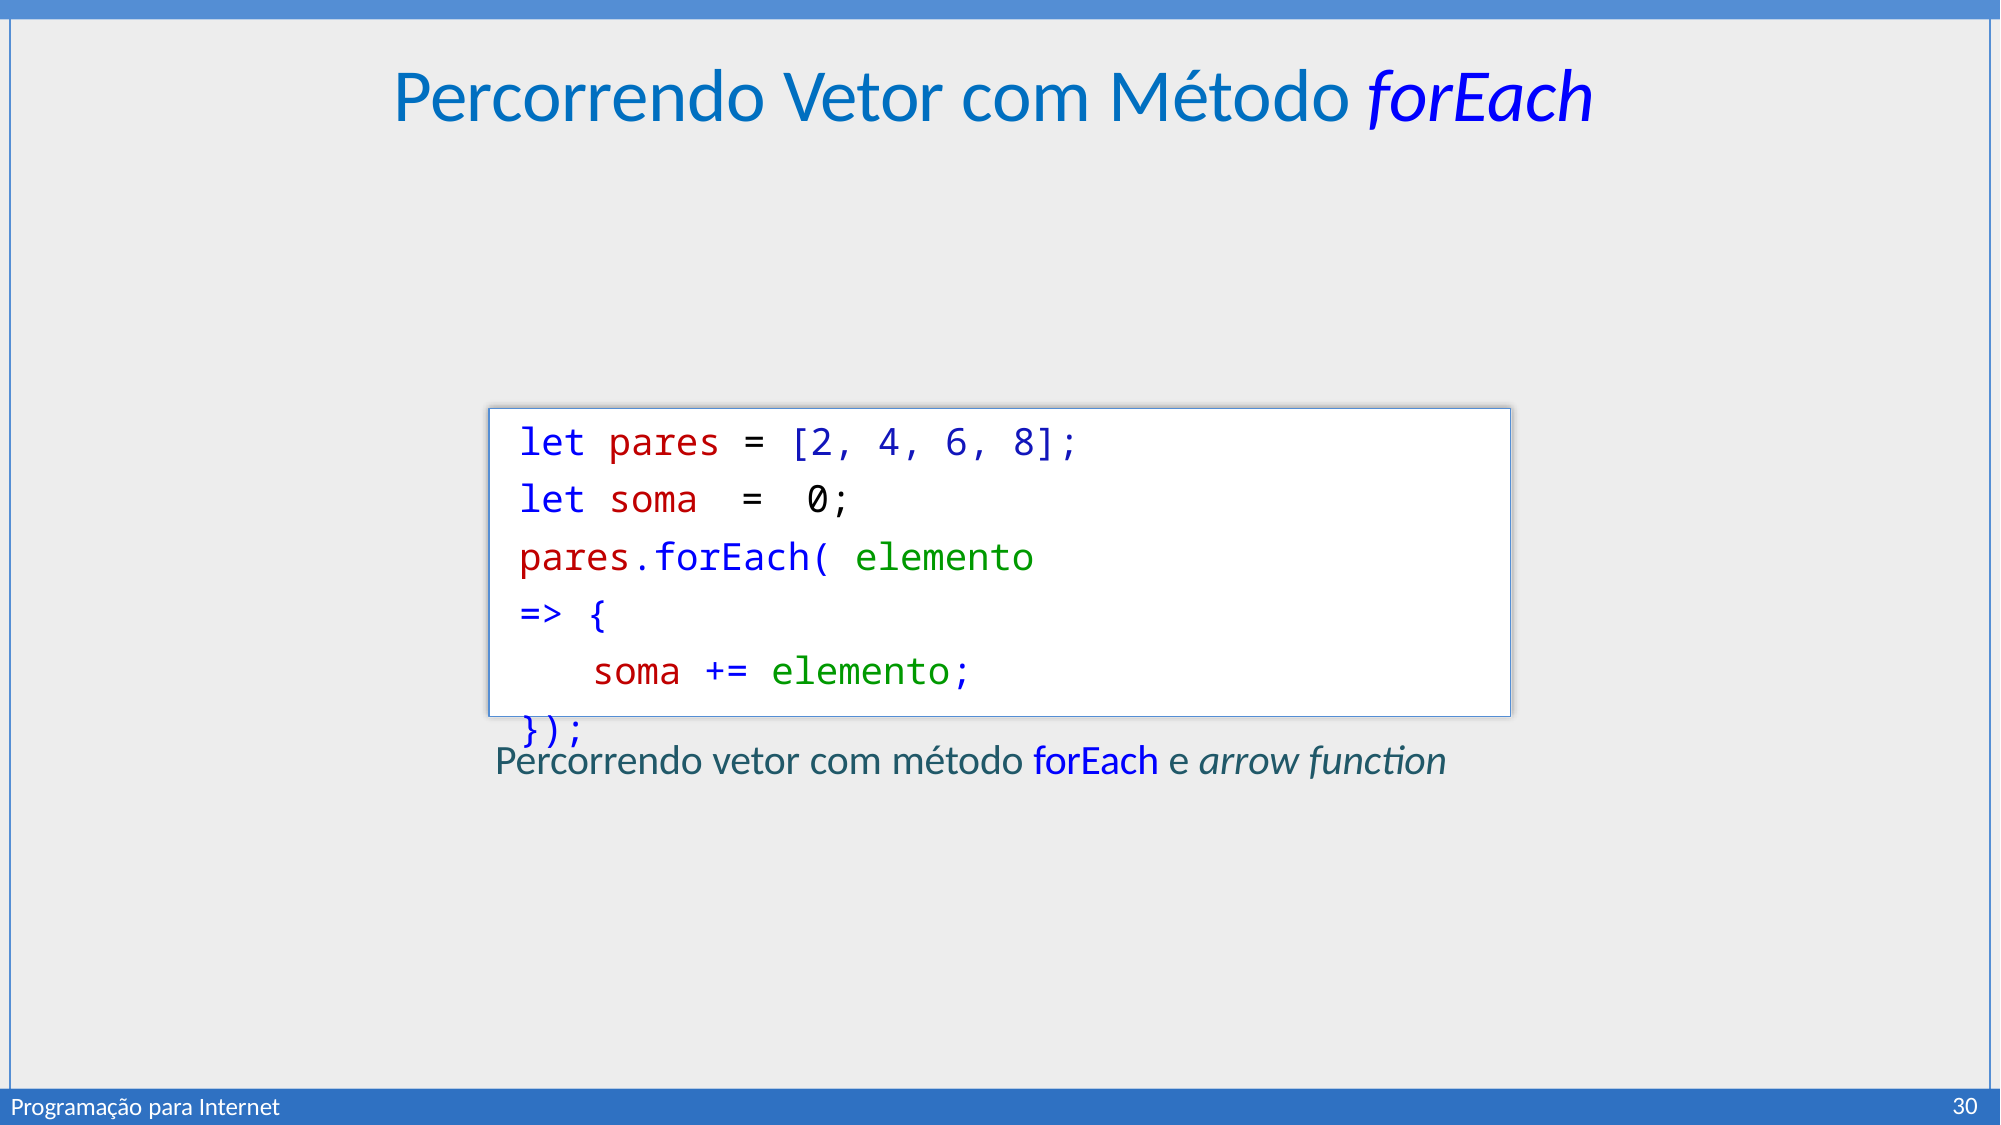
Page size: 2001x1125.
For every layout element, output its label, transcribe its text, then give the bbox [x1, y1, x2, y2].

text_box 30 [1946, 1093, 1985, 1120]
slide_number Programação para Internet [8, 1094, 287, 1125]
title Percorrendo Vetor com Método forEach [391, 44, 1610, 235]
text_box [477, 397, 1522, 729]
list let pares = [2, 4, 6, 8]; let soma = 0; pares.forEach( elemento => { soma += elemento; }); [488, 737, 1512, 1056]
text_box Percorrendo vetor com método forEach e arrow function [493, 737, 1457, 783]
